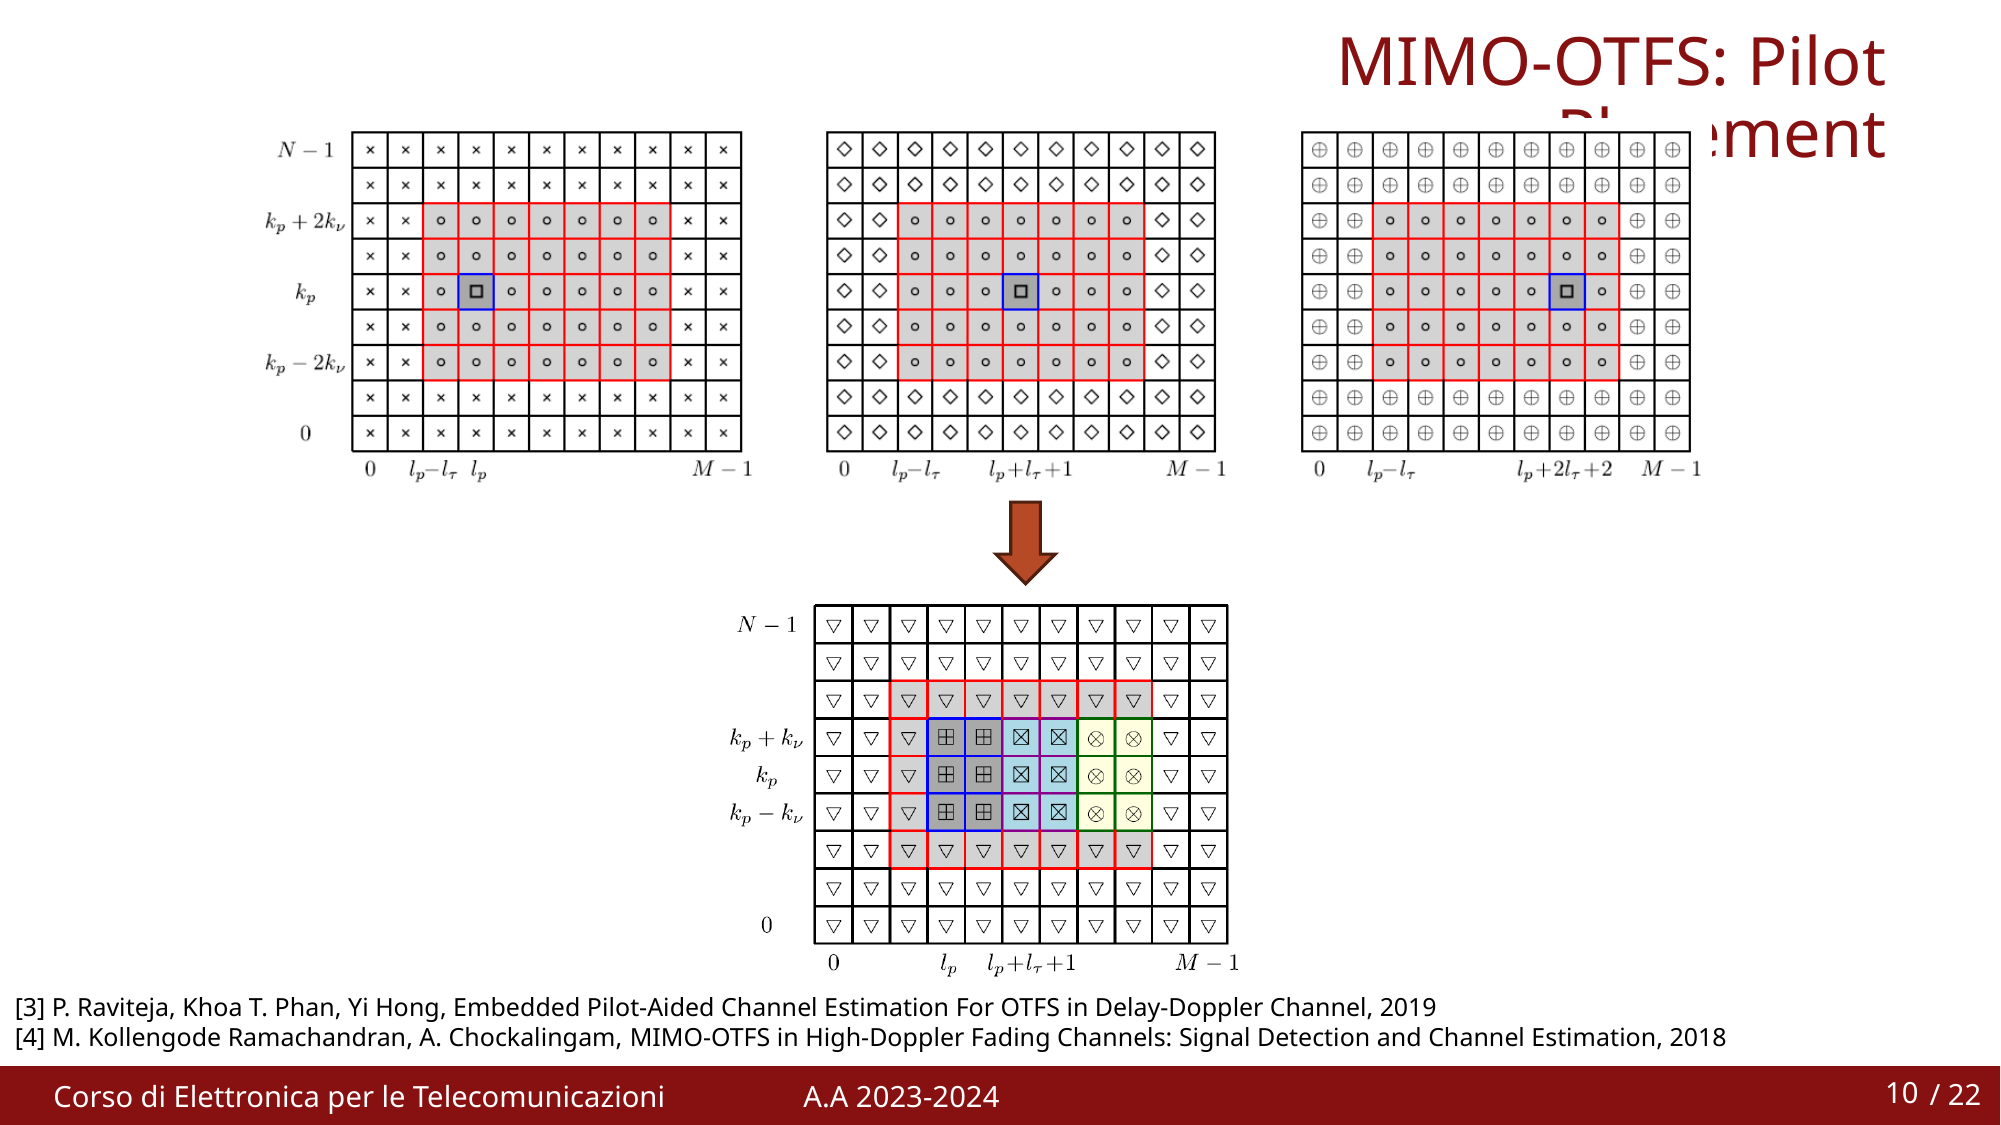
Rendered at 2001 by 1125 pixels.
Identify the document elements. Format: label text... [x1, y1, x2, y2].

picture [719, 597, 1246, 988]
text_box [992, 500, 1060, 587]
list MIMO-OTFS: Pilot Placement [1050, 20, 1902, 90]
slide_number 9 [1966, 1067, 1972, 1122]
text_box [3] P. Raviteja, Khoa T. Phan, Yi Hong, Embedded Pilot-Aided Channel Estimation For OTFS in Delay-Doppler Channel, 2019 [4] M. Kollengode Ramachandran, A. Chockalingam, MIMO-OTFS in High-Doppler Fading Channels: Signal Detection and Channel Estimation, 2018 [0, 984, 1966, 1125]
picture [253, 118, 1713, 489]
